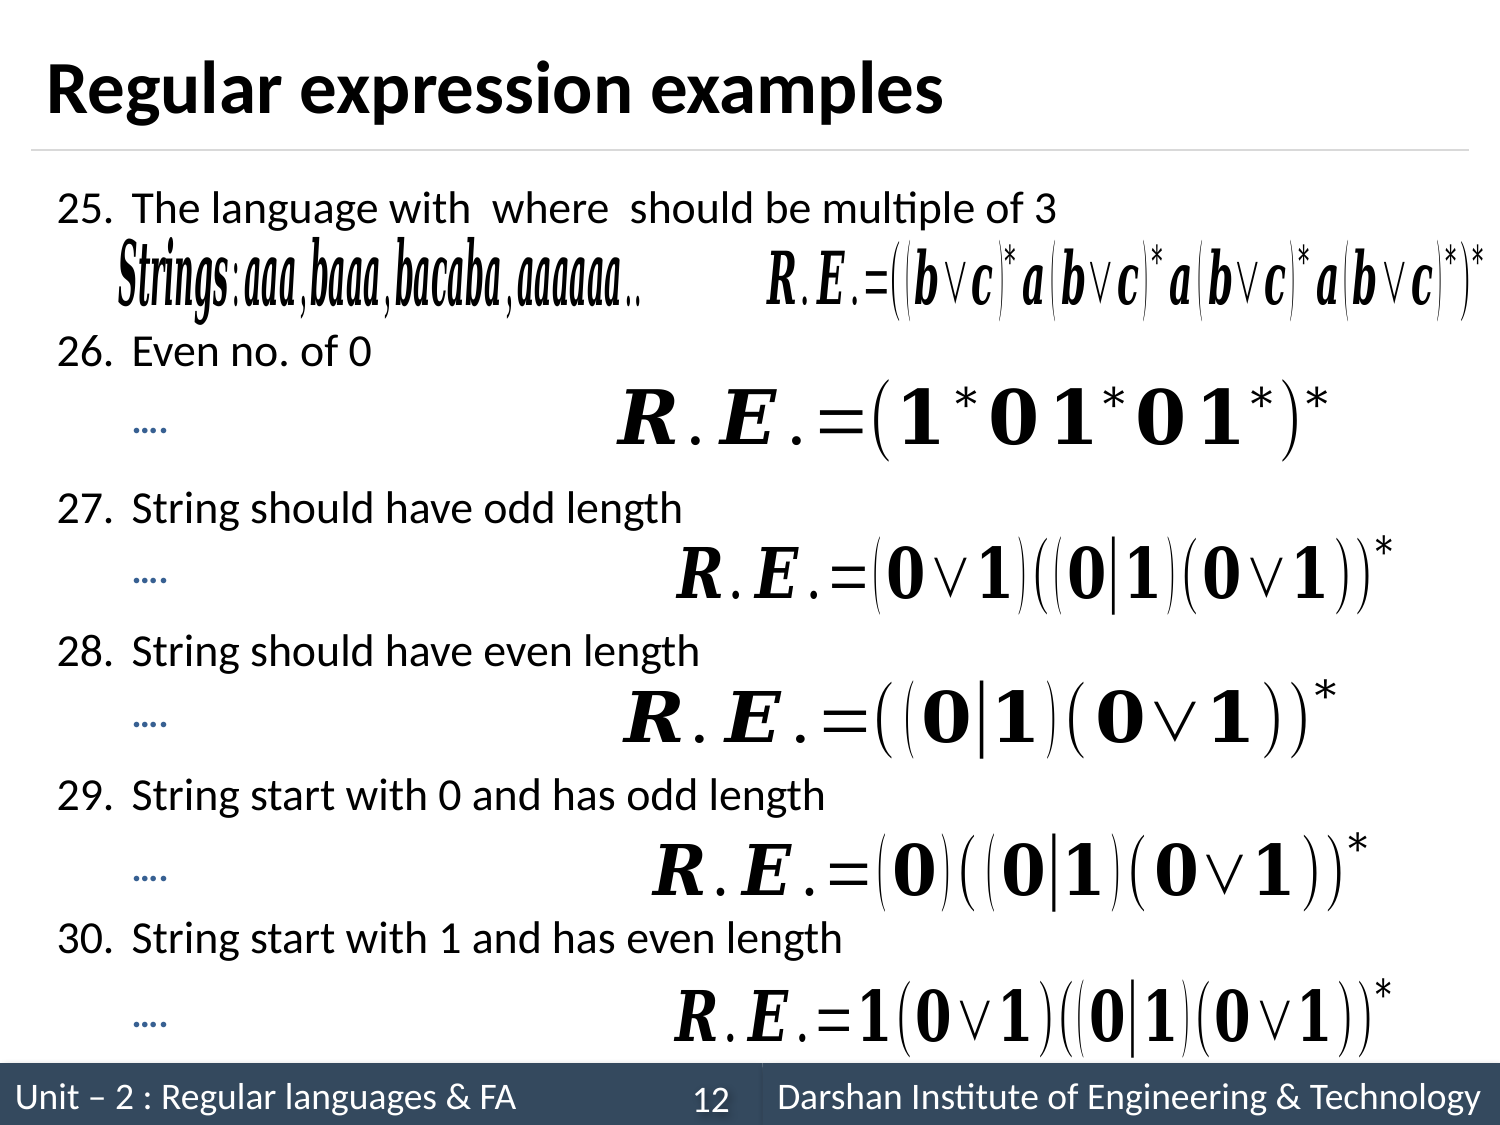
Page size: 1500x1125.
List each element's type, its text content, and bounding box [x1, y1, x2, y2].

title Regular expression examples [31, 17, 1469, 150]
